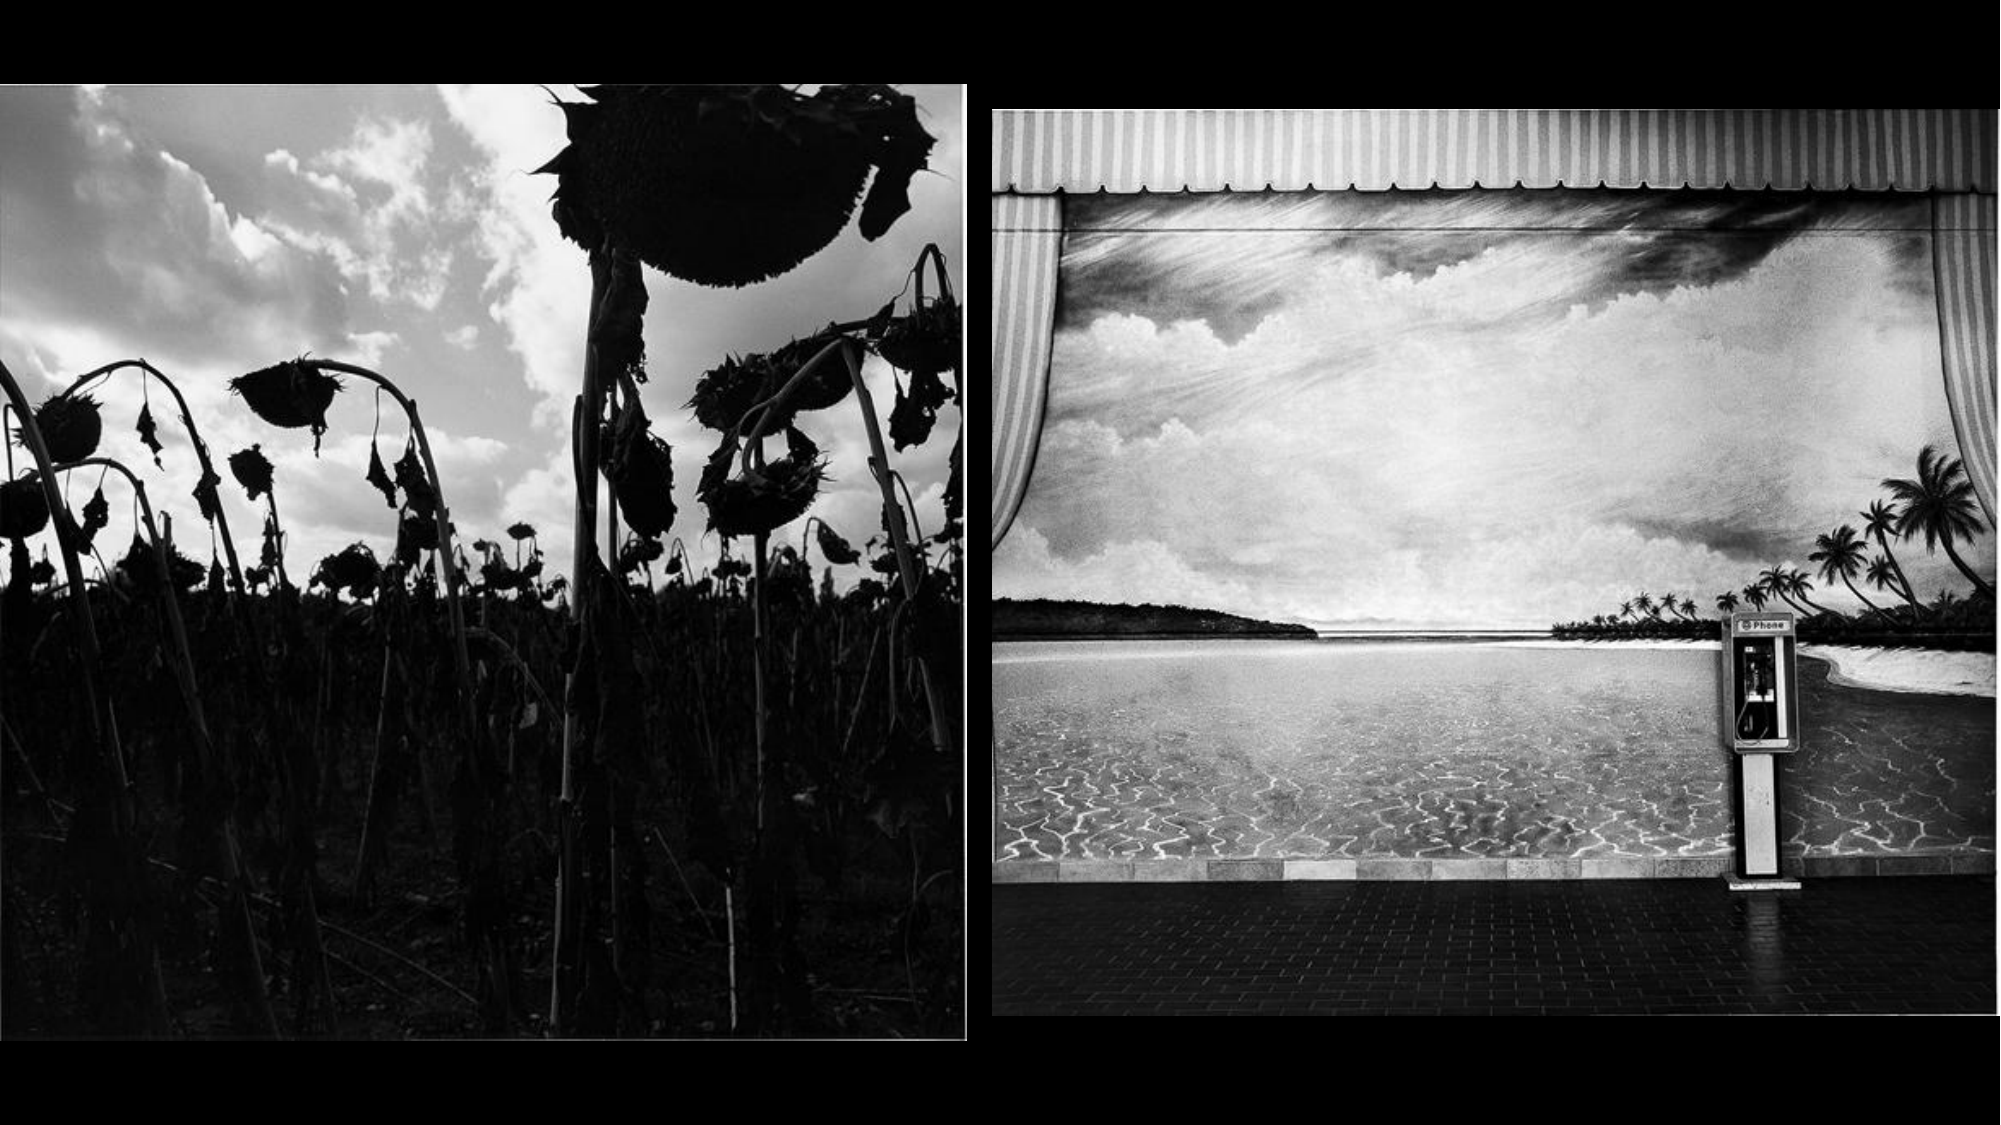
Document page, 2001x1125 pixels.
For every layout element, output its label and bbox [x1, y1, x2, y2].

picture [0, 84, 967, 1041]
picture [992, 108, 2000, 1017]
